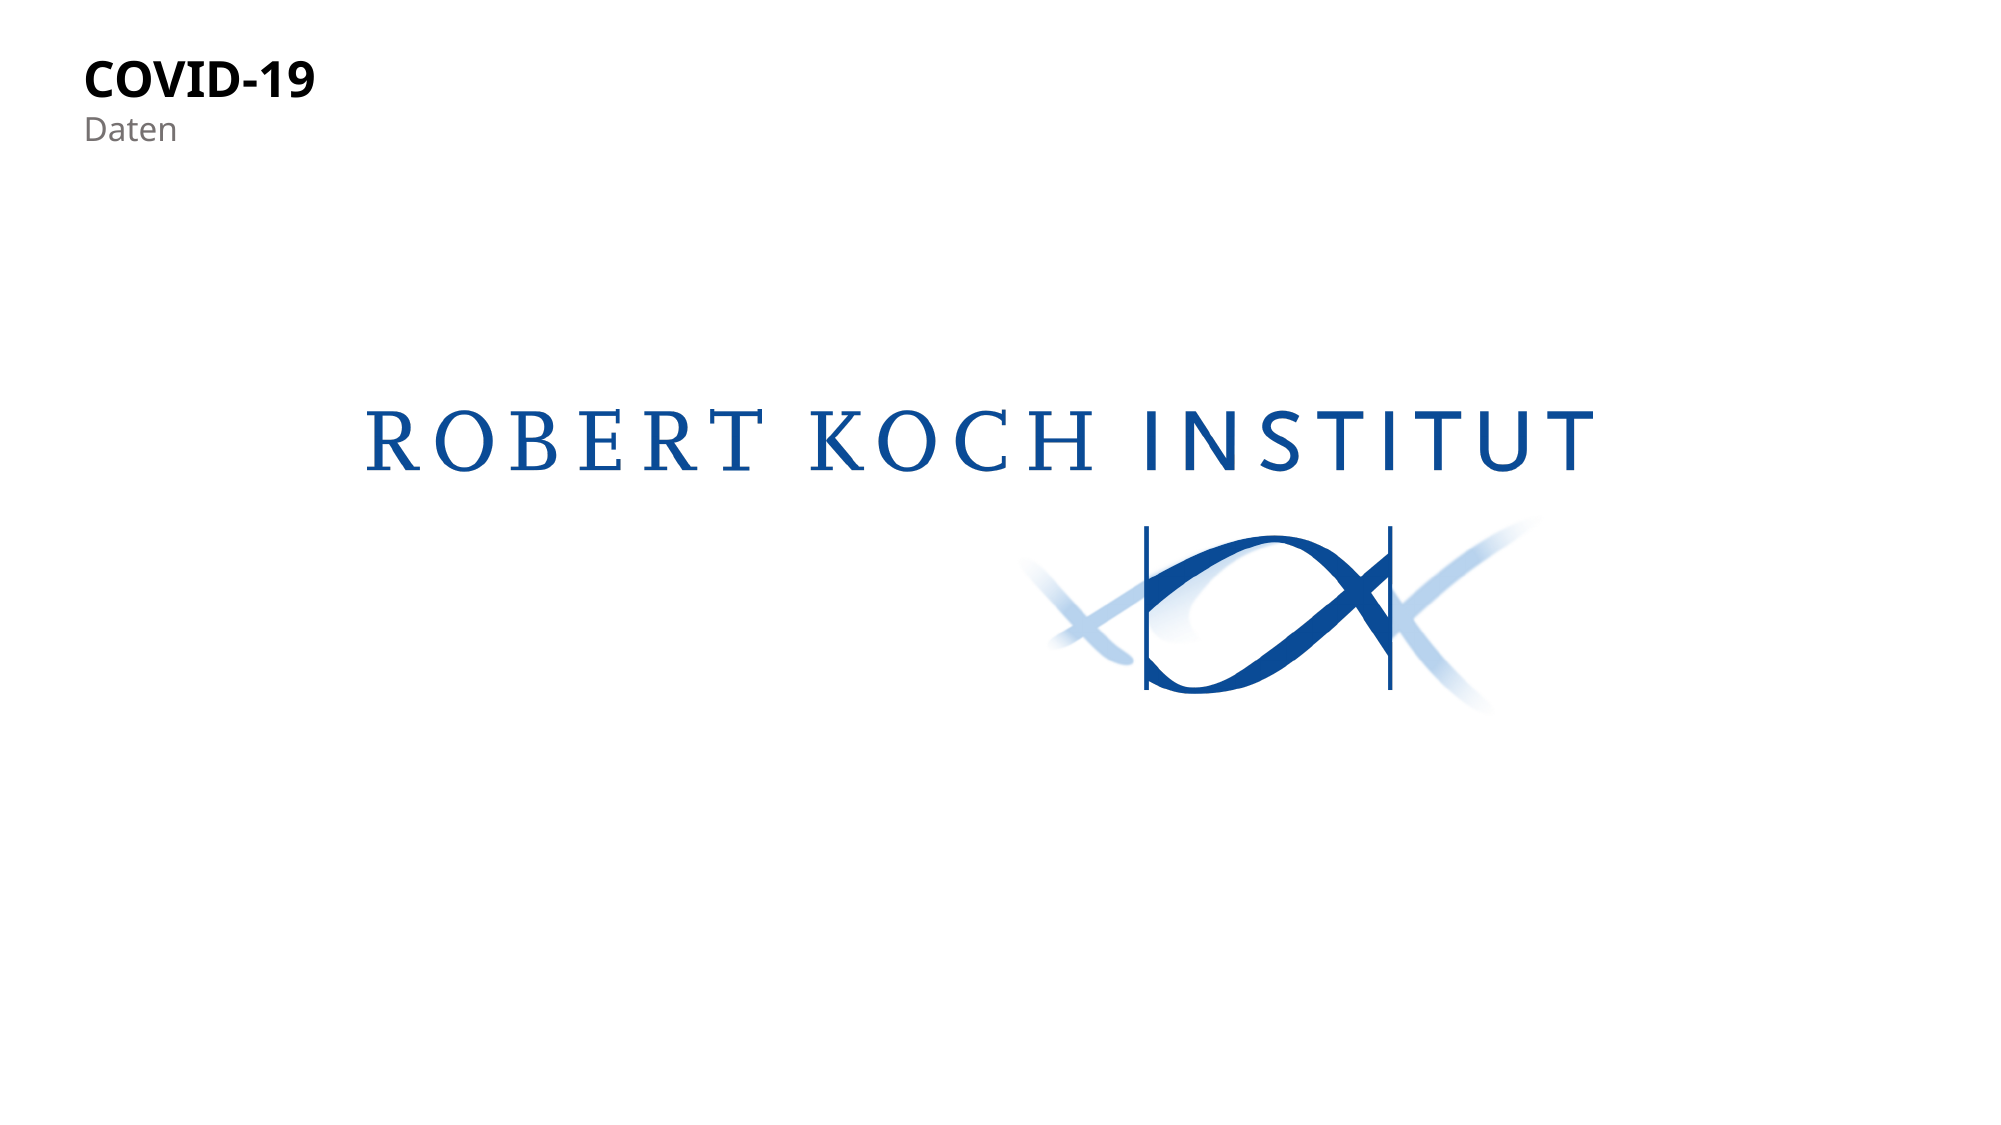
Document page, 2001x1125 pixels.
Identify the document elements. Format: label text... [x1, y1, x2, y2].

picture [367, 409, 1593, 716]
text_box COVID-19 Daten [68, 40, 331, 156]
